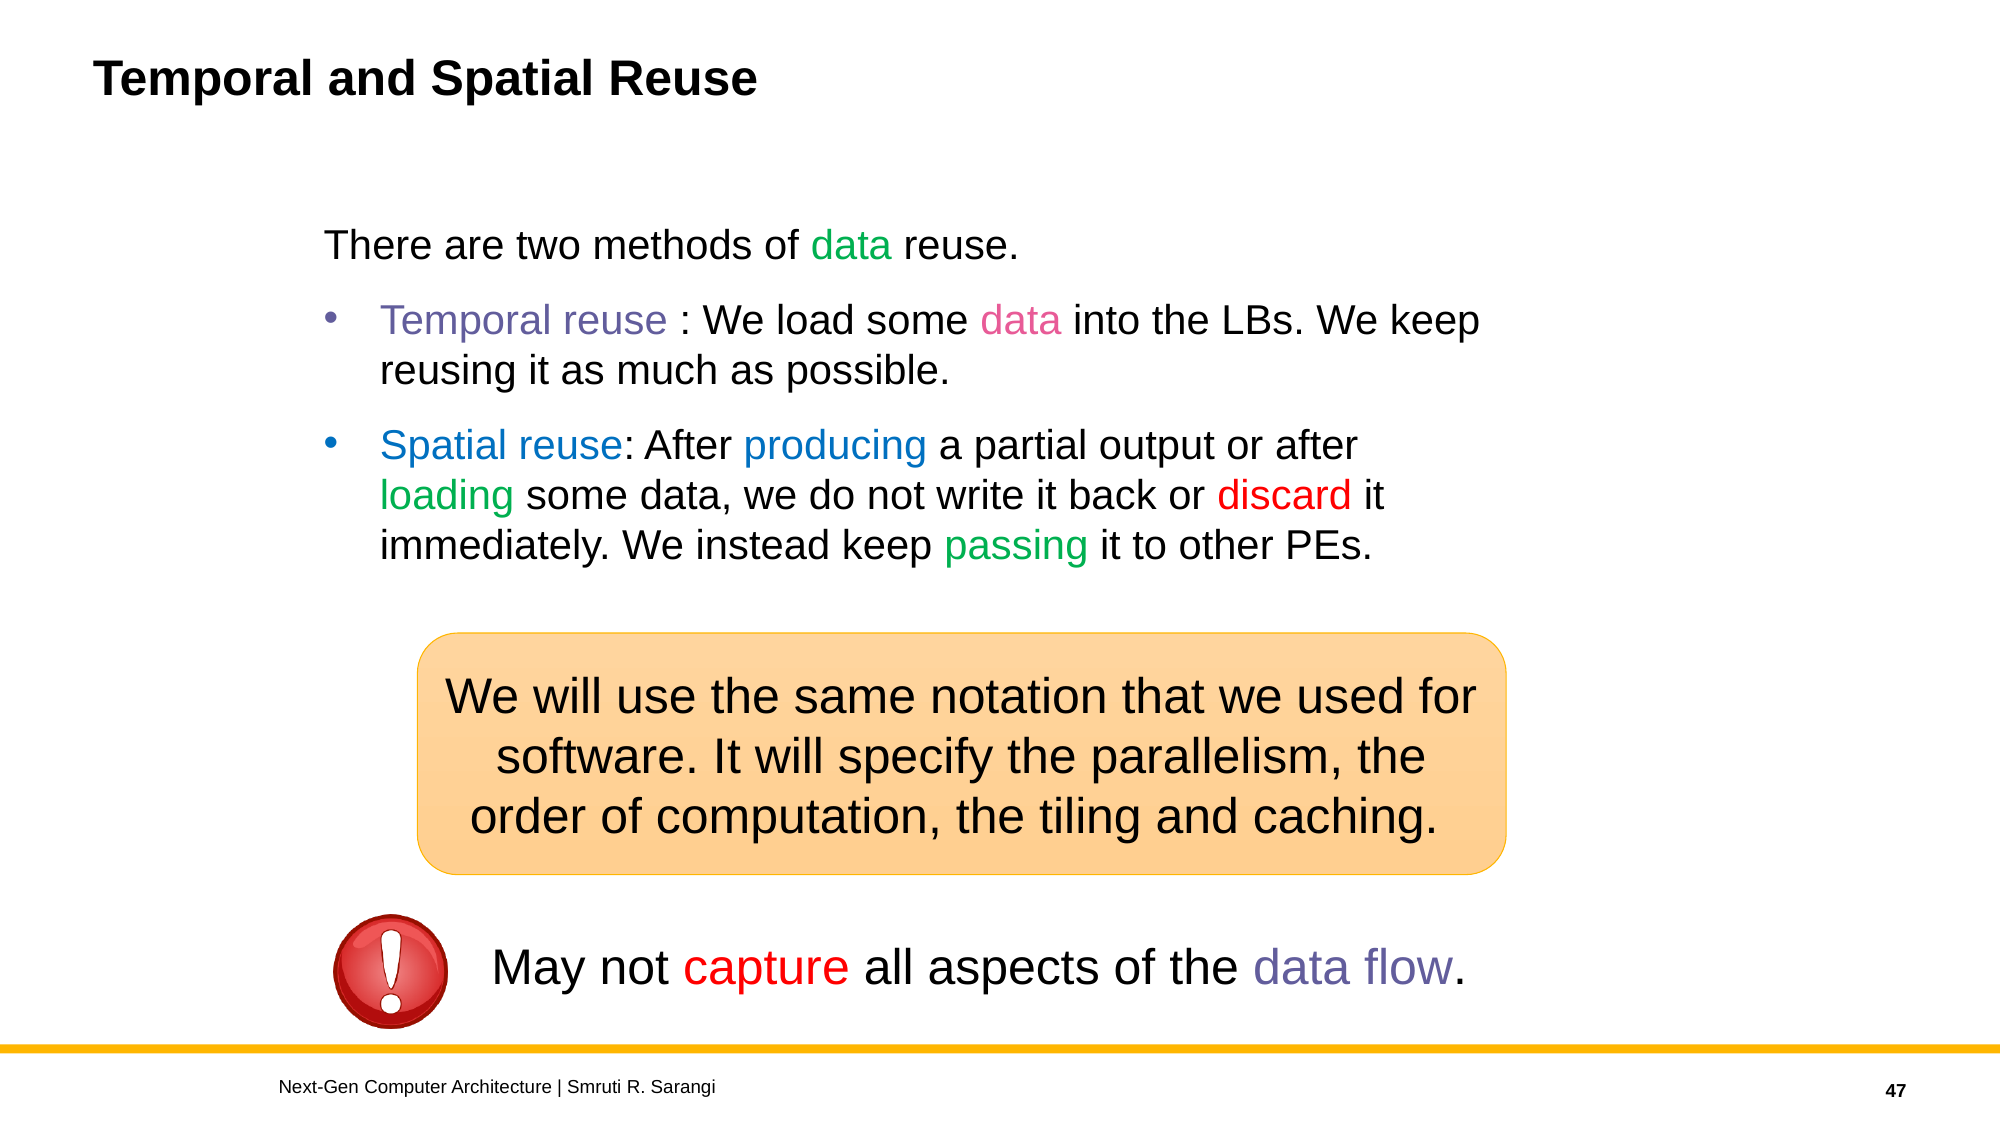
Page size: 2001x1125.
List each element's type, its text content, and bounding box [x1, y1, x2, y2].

title Temporal and Spatial Reuse [78, 45, 1578, 180]
picture [333, 914, 448, 1029]
slide_number 47 [1711, 1071, 1922, 1109]
footer Next-Gen Computer Architecture | Smruti R. Sarangi [263, 1067, 1464, 1105]
text_box May not capture all aspects of the data flow. [477, 927, 1481, 1002]
text_box We will use the same notation that we used for software. It will specify the parallelism, the order of computation, the tiling and caching. [416, 632, 1507, 876]
list There are two methods of data reuse. Temporal reuse : We load some data into the LBs. We keep reusing it as much as possible. Spatial reuse: After producing a partial output or after loading some data, we do not write it back or discard it immediately. We instead keep passing it to other PEs. [308, 210, 1504, 924]
